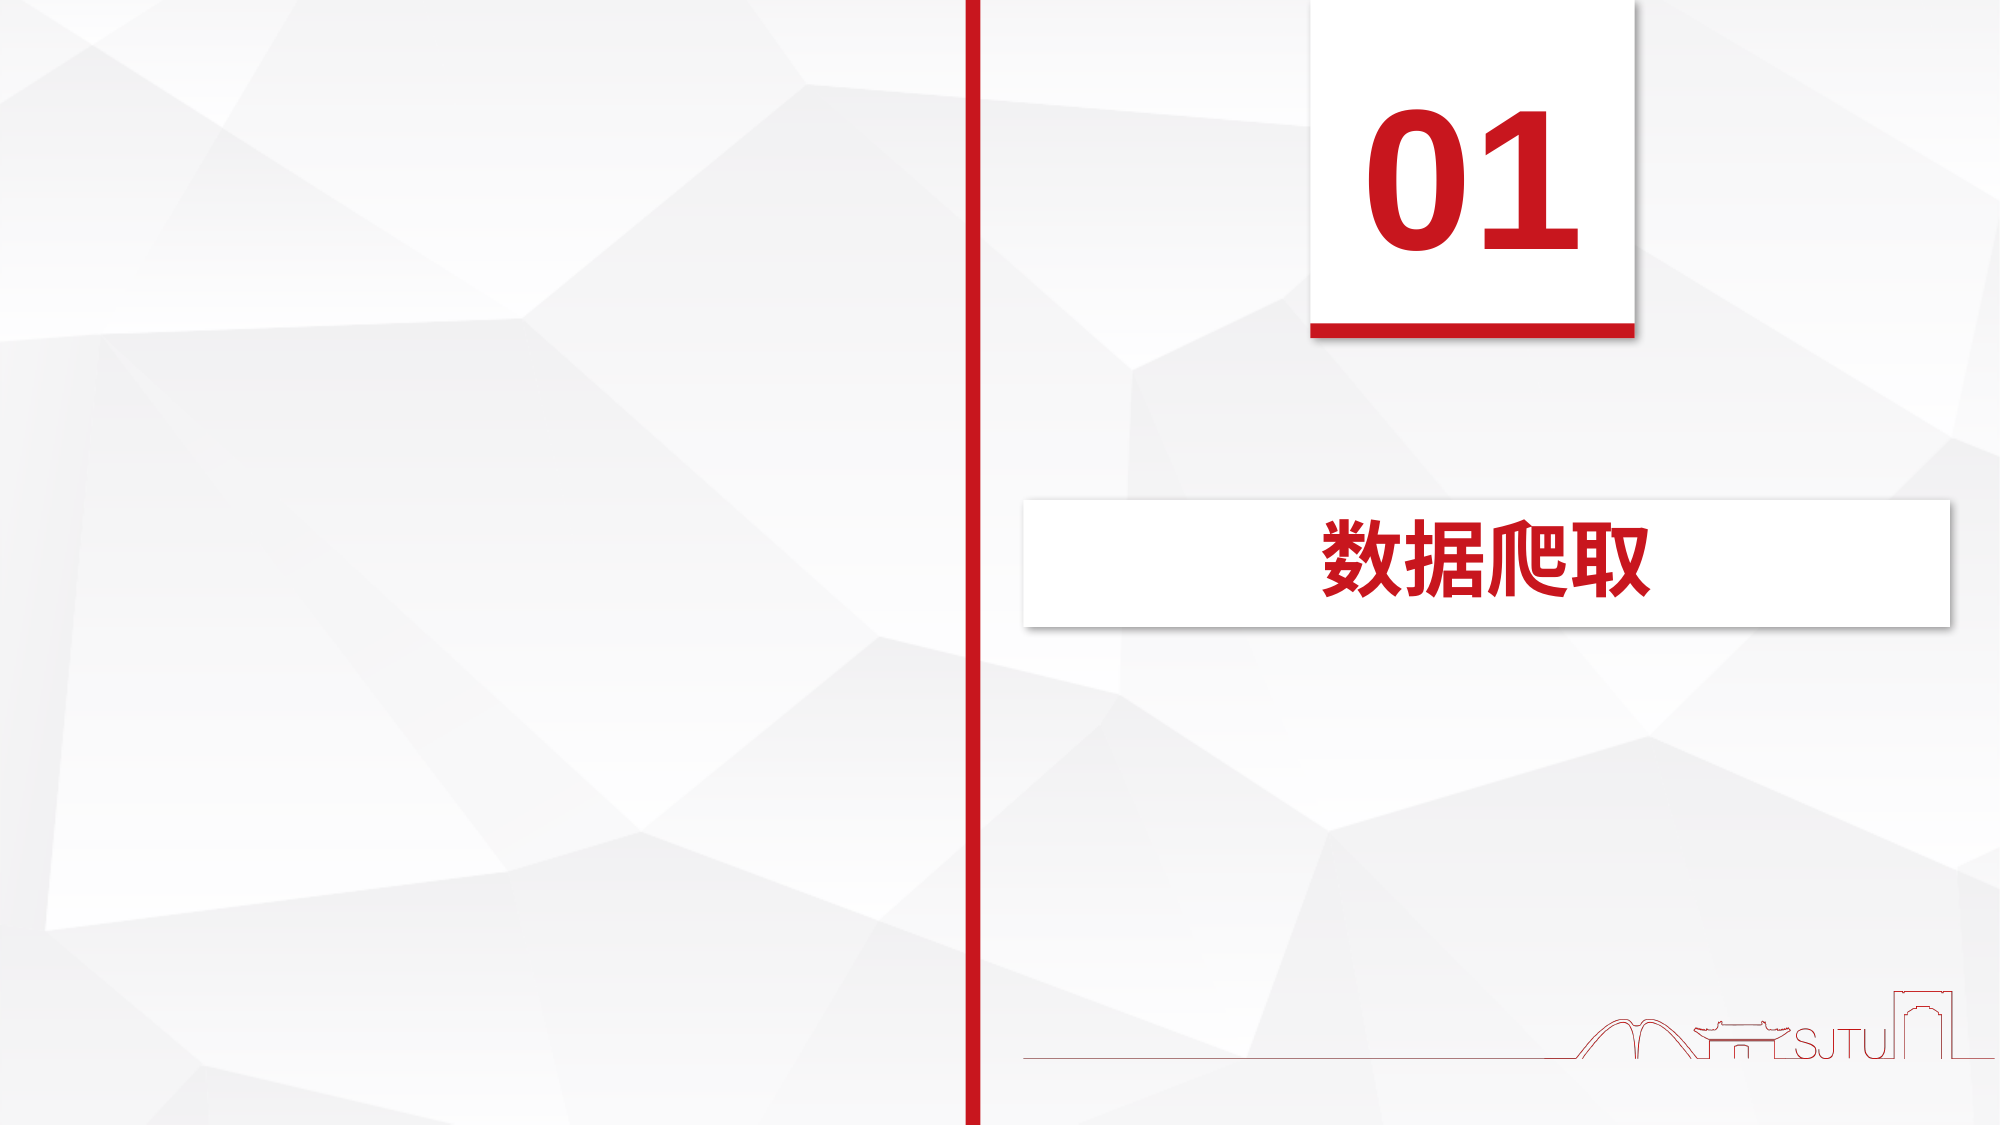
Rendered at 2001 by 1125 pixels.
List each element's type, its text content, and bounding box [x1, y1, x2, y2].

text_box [1310, 0, 1635, 339]
title 数据爬取 [1023, 499, 1950, 627]
picture [981, 0, 2000, 1125]
picture [0, 0, 965, 1125]
